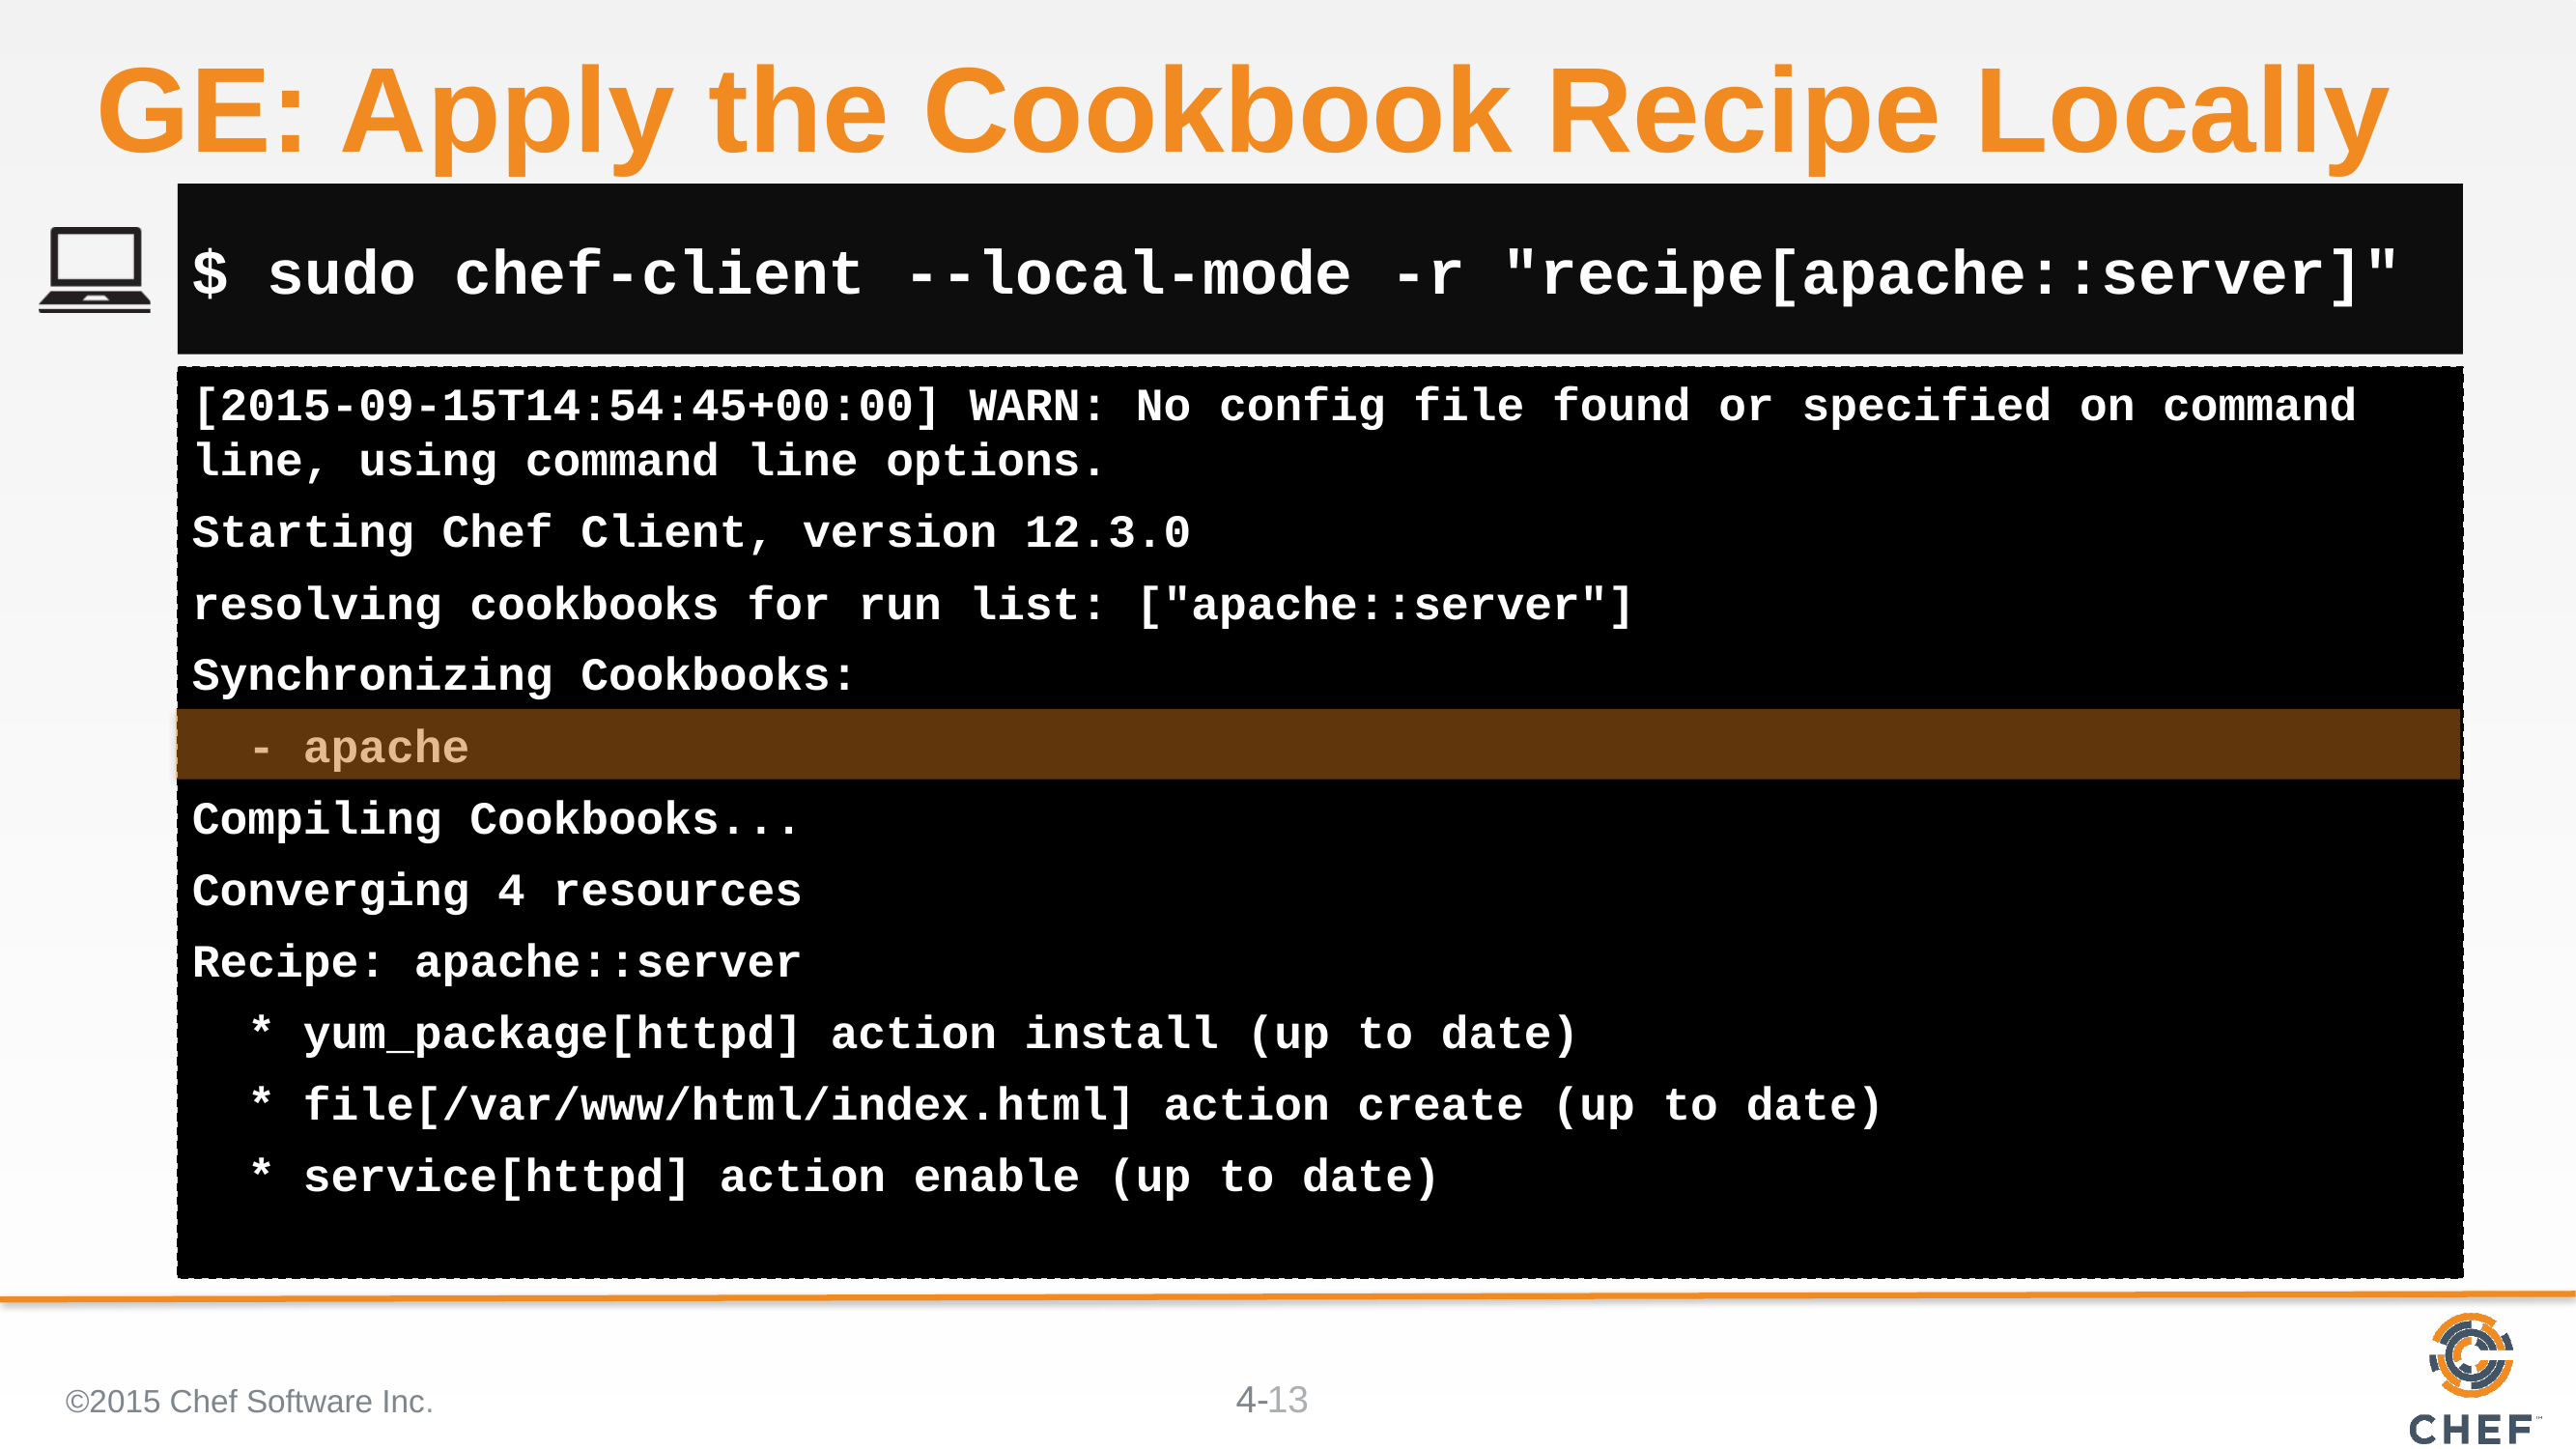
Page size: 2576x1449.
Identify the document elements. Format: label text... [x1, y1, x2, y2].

picture [2399, 1297, 2550, 1449]
list [2015-09-15T14:54:45+00:00] WARN: No config file found or specified on command line, using command line options. Starting Chef Client, version 12.3.0 resolving cookbooks for run list: ["apache::server"] Synchronizing Cookbooks: - apache Compiling Cookbooks... Converging 4 resources Recipe: apache::server * yum_package[httpd] action install (up to date) * file[/var/www/html/index.html] action create (up to date) * service[httpd] action enable (up to date) [177, 366, 2464, 708]
footer ©2015 Chef Software Inc. [51, 1359, 952, 1440]
list $ sudo chef-client --local-mode -r "recipe[apache::server]" [177, 184, 2463, 355]
text_box [175, 708, 2461, 780]
list [2015-09-15T14:54:45+00:00] WARN: No config file found or specified on command line, using command line options. Starting Chef Client, version 12.3.0 resolving cookbooks for run list: ["apache::server"] Synchronizing Cookbooks: - apache Compiling Cookbooks... Converging 4 resources Recipe: apache::server * yum_package[httpd] action install (up to date) * file[/var/www/html/index.html] action create (up to date) * service[httpd] action enable (up to date) [177, 787, 2464, 1279]
title GE: Apply the Cookbook Recipe Locally [96, 48, 2463, 180]
slide_number 13 [998, 1359, 1578, 1437]
